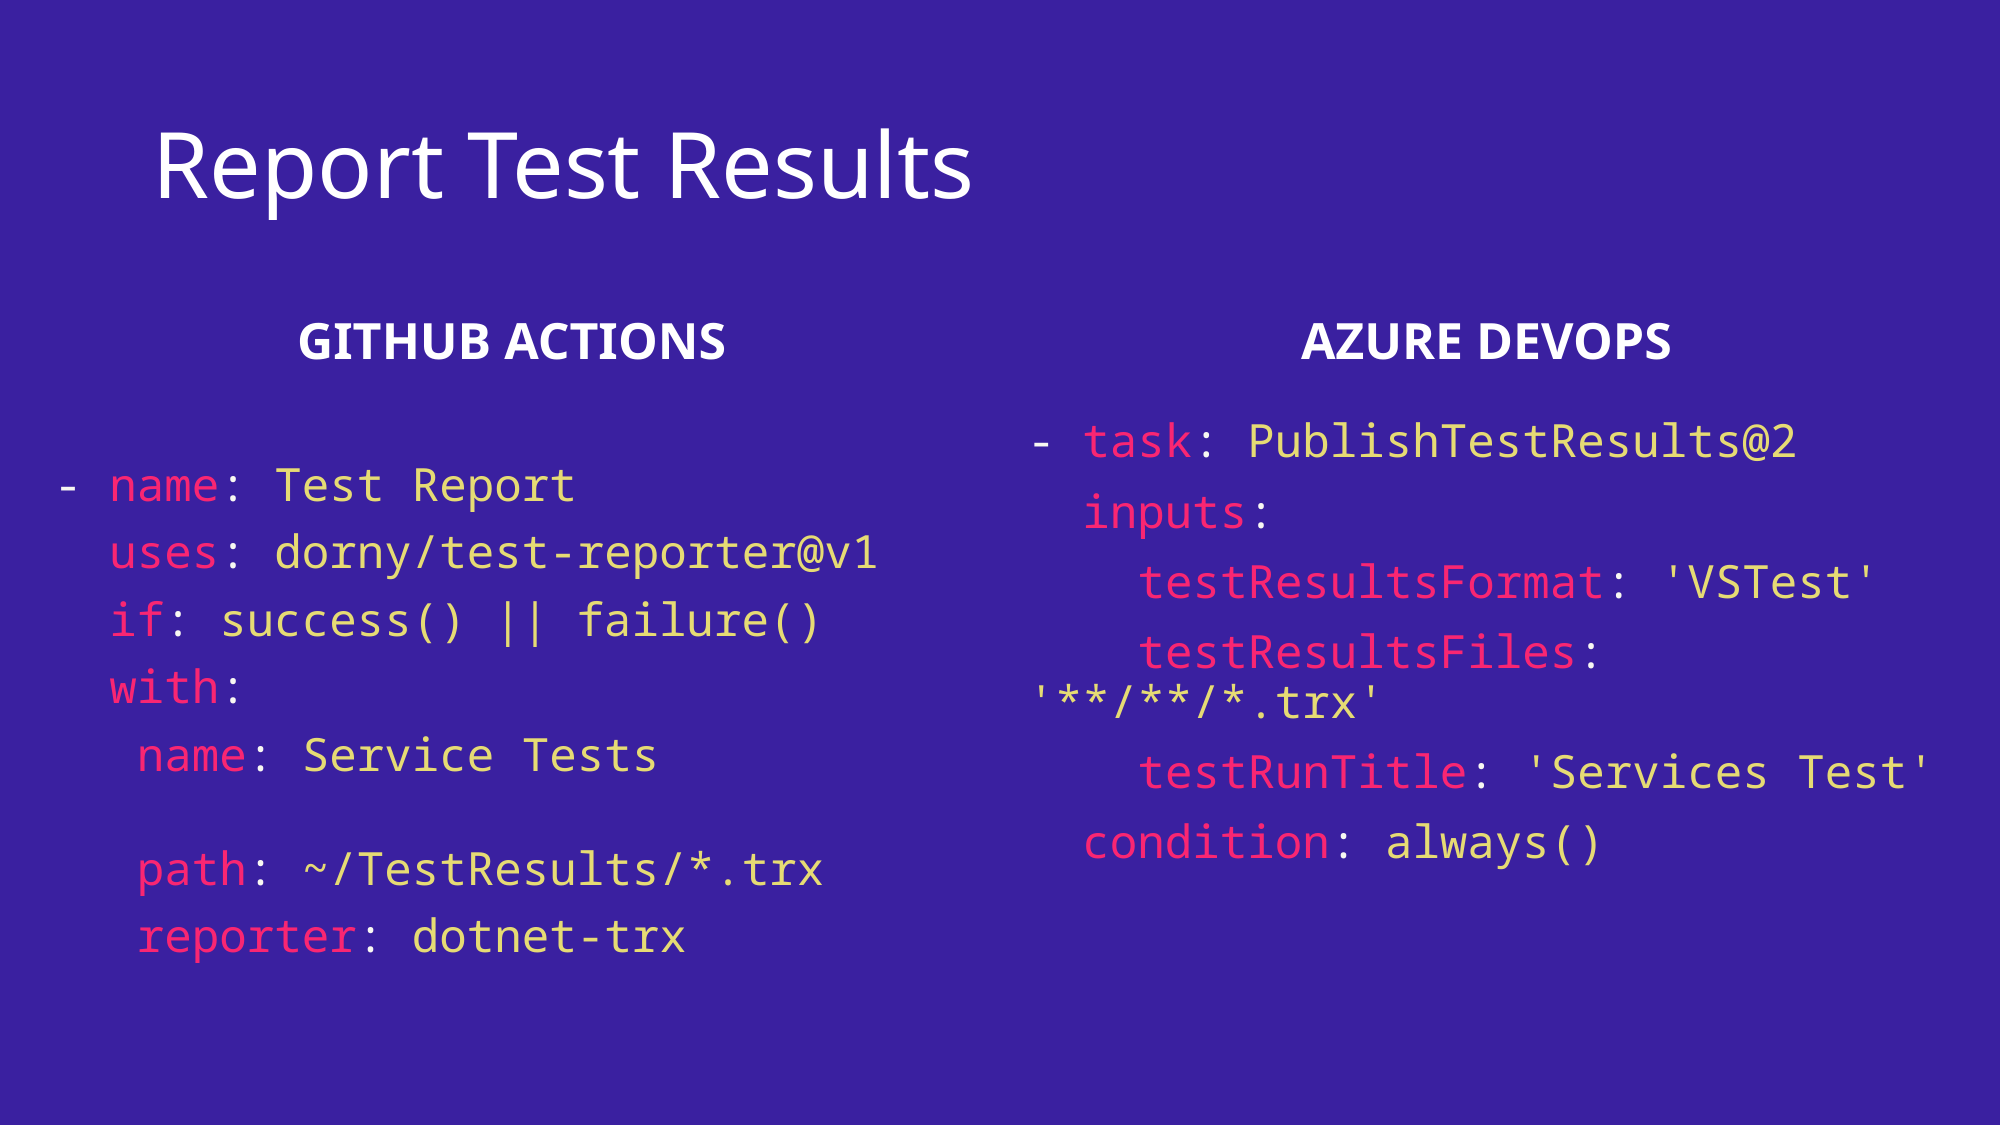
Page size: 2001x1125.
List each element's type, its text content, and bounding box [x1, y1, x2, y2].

list - task: PublishTestResults@2 inputs: testResultsFormat: 'VSTest' testResultsFiles: '**/**/*.trx' testRunTitle: 'Services Test' condition: always() [1012, 410, 1957, 1016]
title Report Test Results [137, 59, 1863, 278]
list AZURE DEVOPS [1012, 275, 1961, 411]
list - name: Test Report uses: dorny/test-reporter@v1 if: success() || failure() with: name: Service Tests path: ~/TestResults/*.trx reporter: dotnet-trx [39, 410, 984, 1016]
list GITHUB ACTIONS [39, 275, 984, 410]
